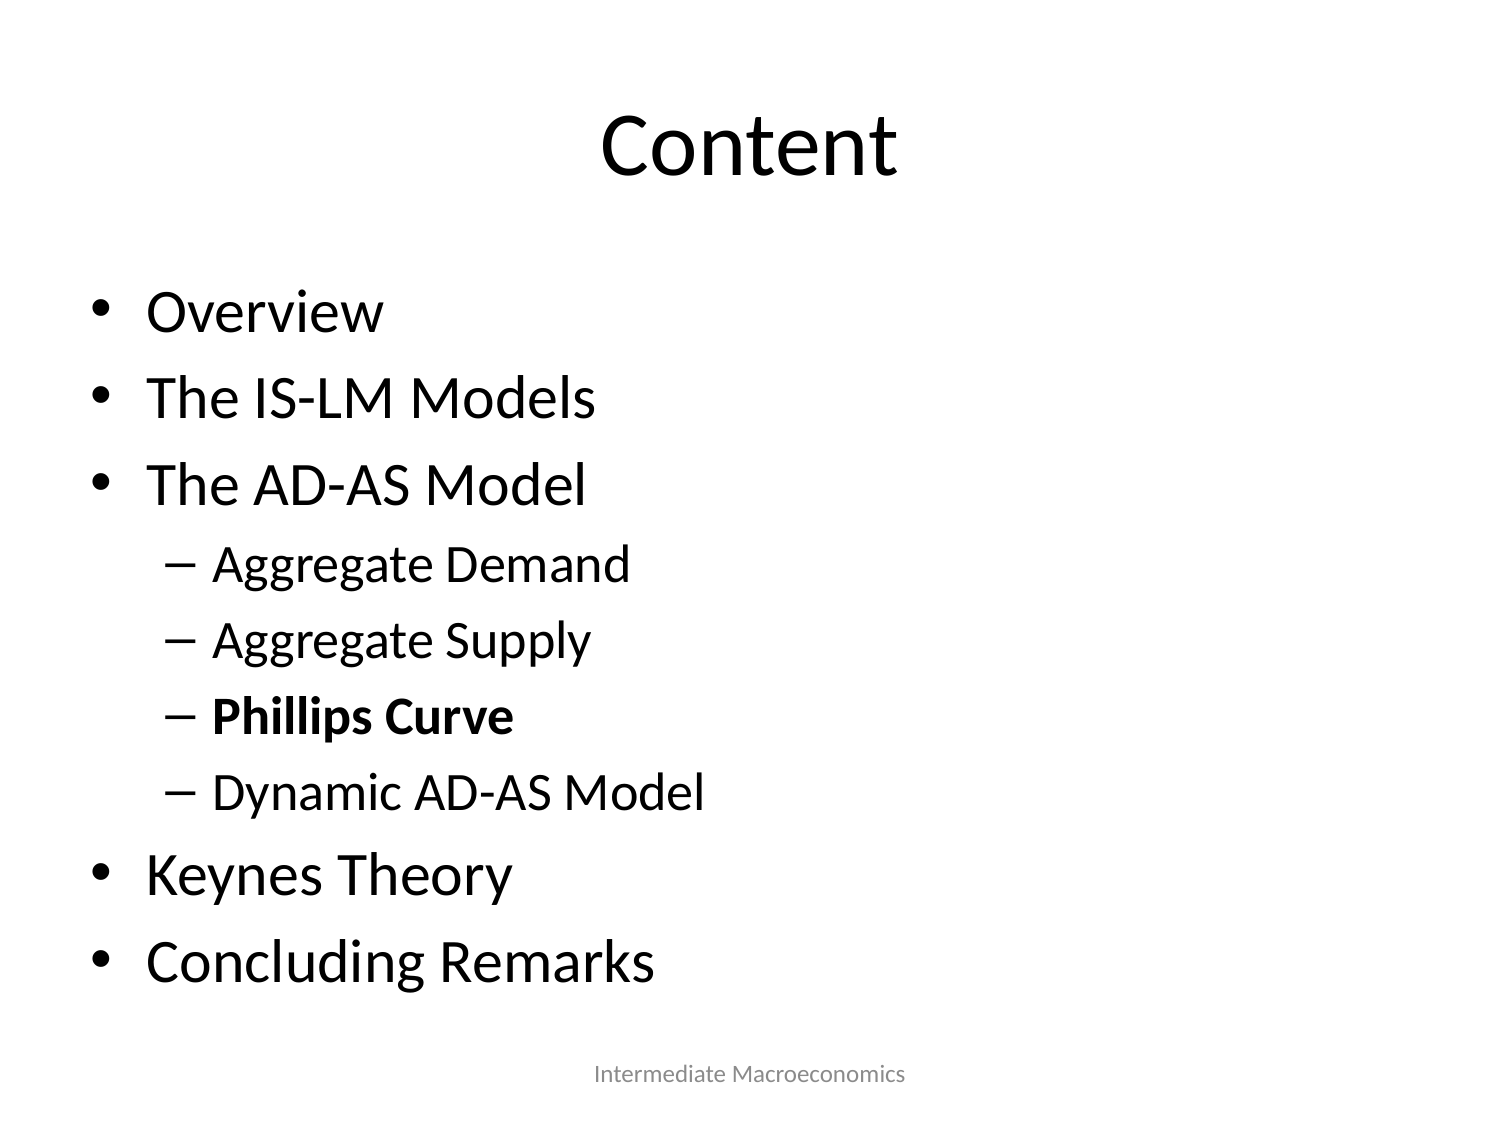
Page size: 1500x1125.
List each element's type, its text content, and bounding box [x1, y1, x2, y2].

title Content [75, 45, 1425, 233]
list Overview The IS-LM Models The AD-AS Model Aggregate Demand Aggregate Supply Phillips Curve Dynamic AD-AS Model Keynes Theory Concluding Remarks [75, 262, 1425, 1005]
footer Intermediate Macroeconomics [512, 1042, 988, 1103]
